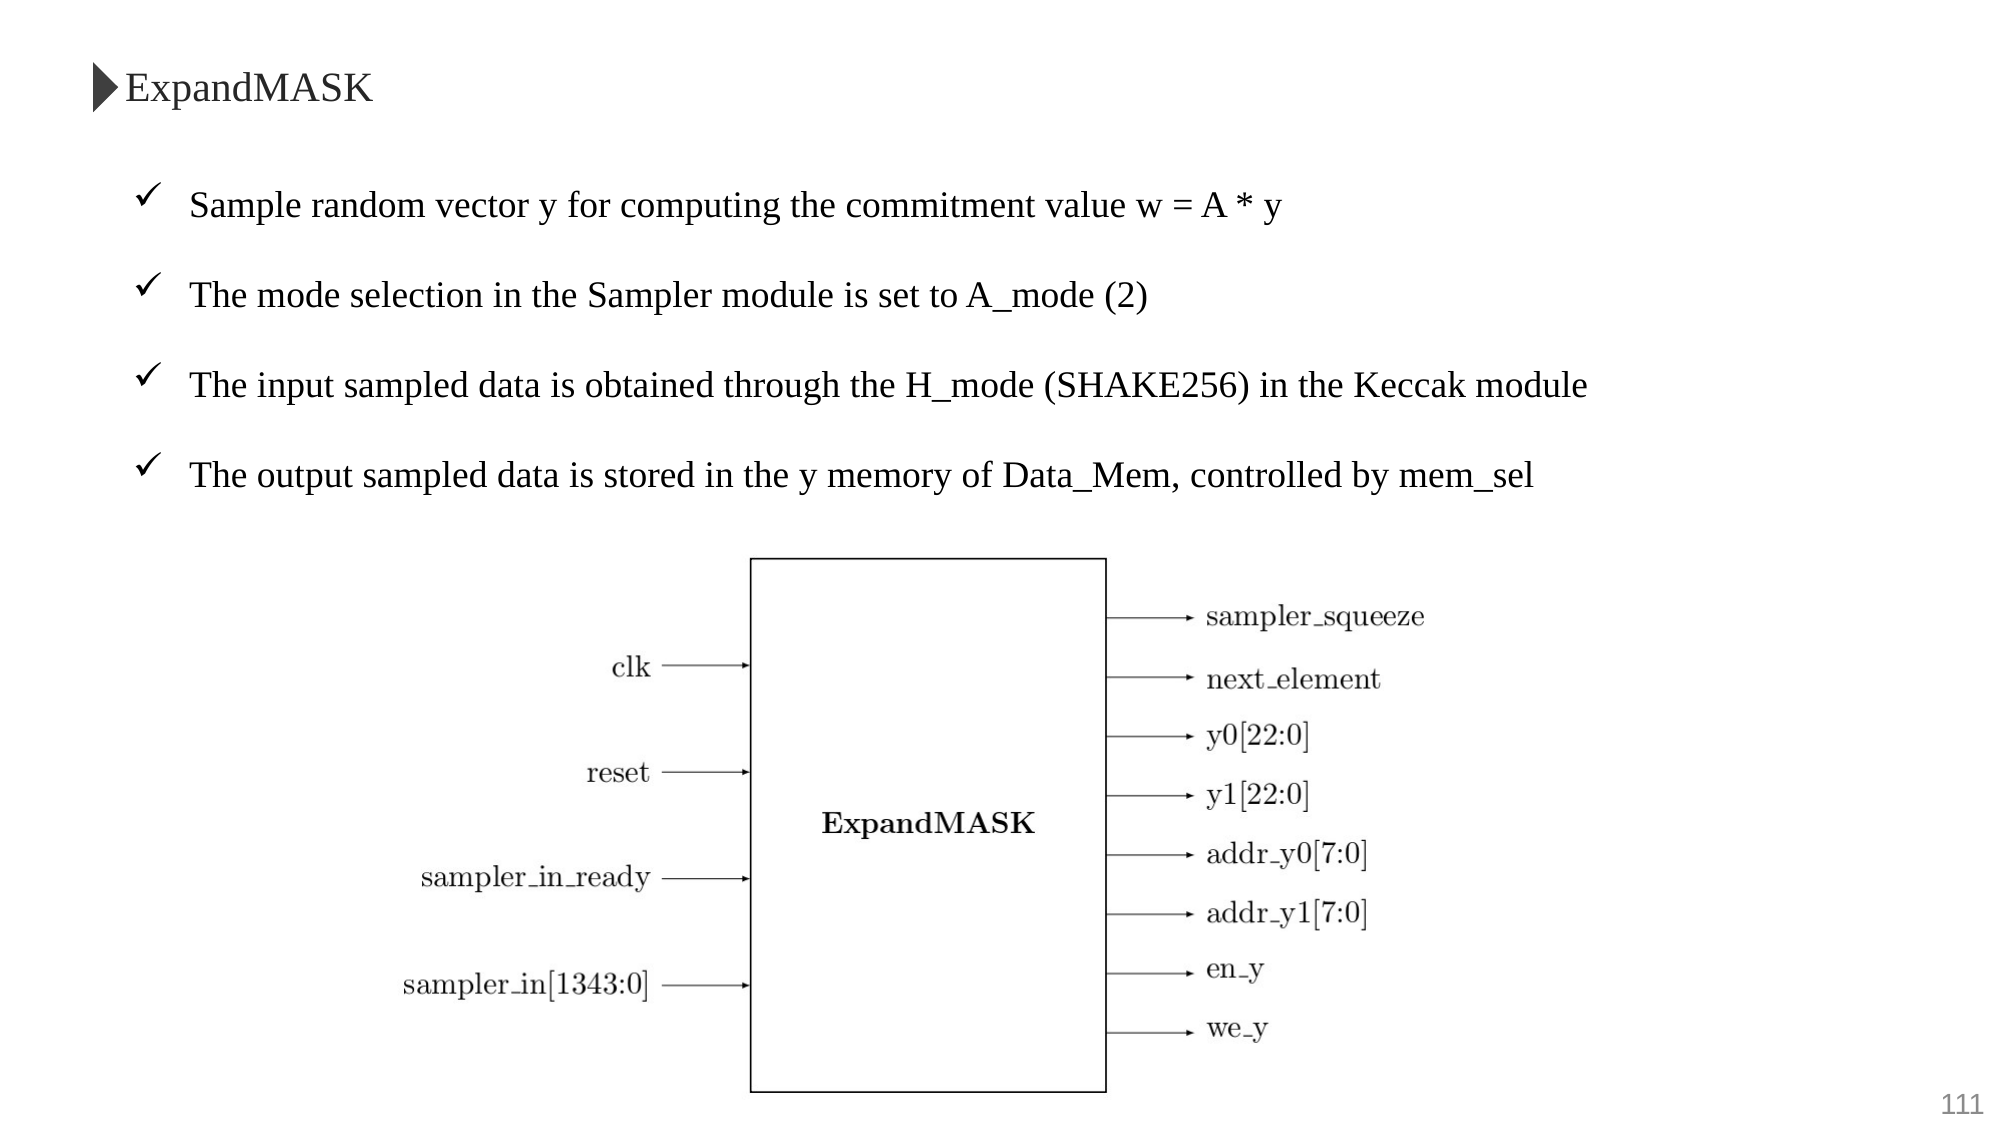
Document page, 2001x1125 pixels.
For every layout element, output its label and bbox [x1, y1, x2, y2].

picture [389, 546, 1453, 1103]
slide_number [1550, 1072, 2000, 1125]
text_box [93, 52, 390, 118]
text_box [118, 127, 1724, 503]
